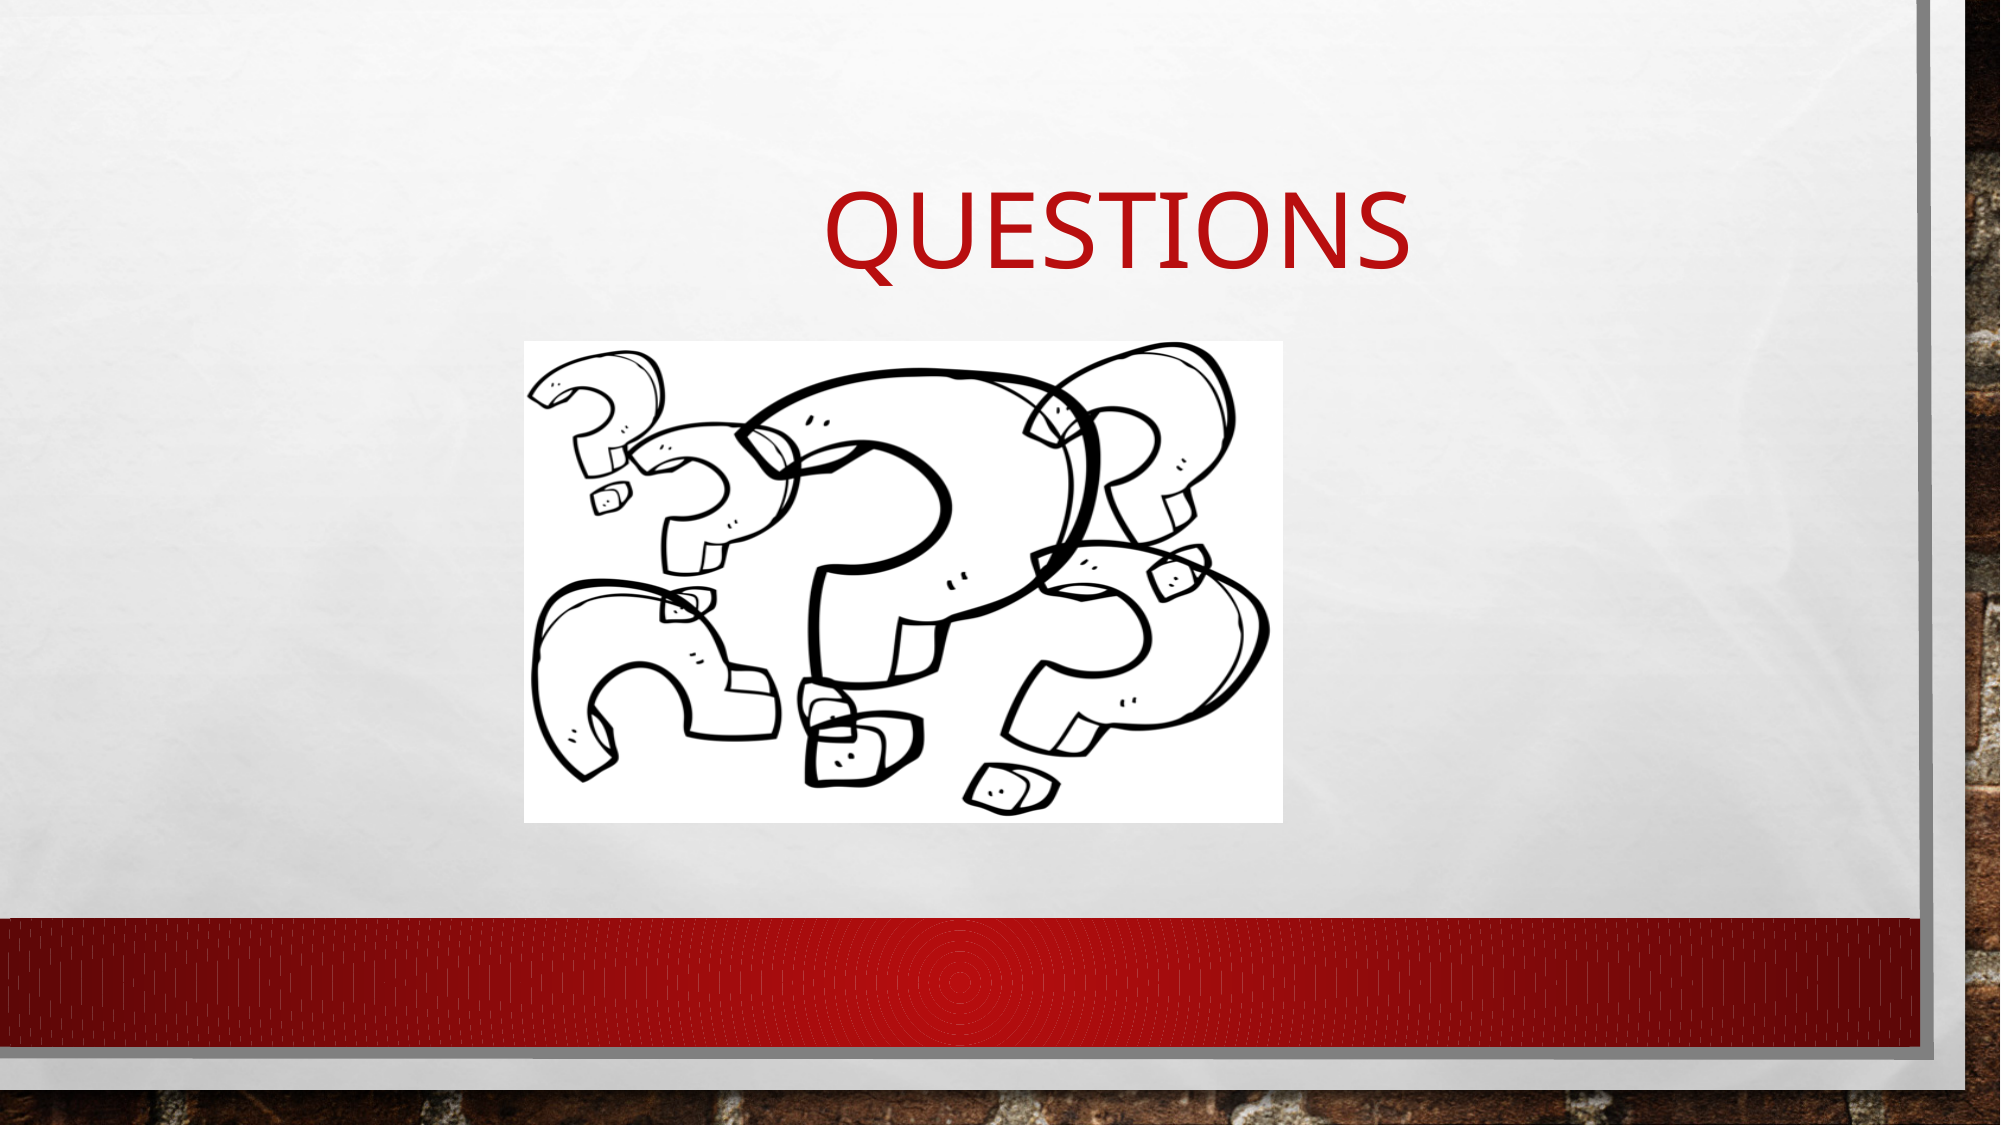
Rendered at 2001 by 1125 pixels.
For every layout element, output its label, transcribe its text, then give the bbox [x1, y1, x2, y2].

picture [0, 0, 2000, 1125]
picture [523, 341, 1284, 824]
title QUESTIONS [146, 114, 1441, 356]
